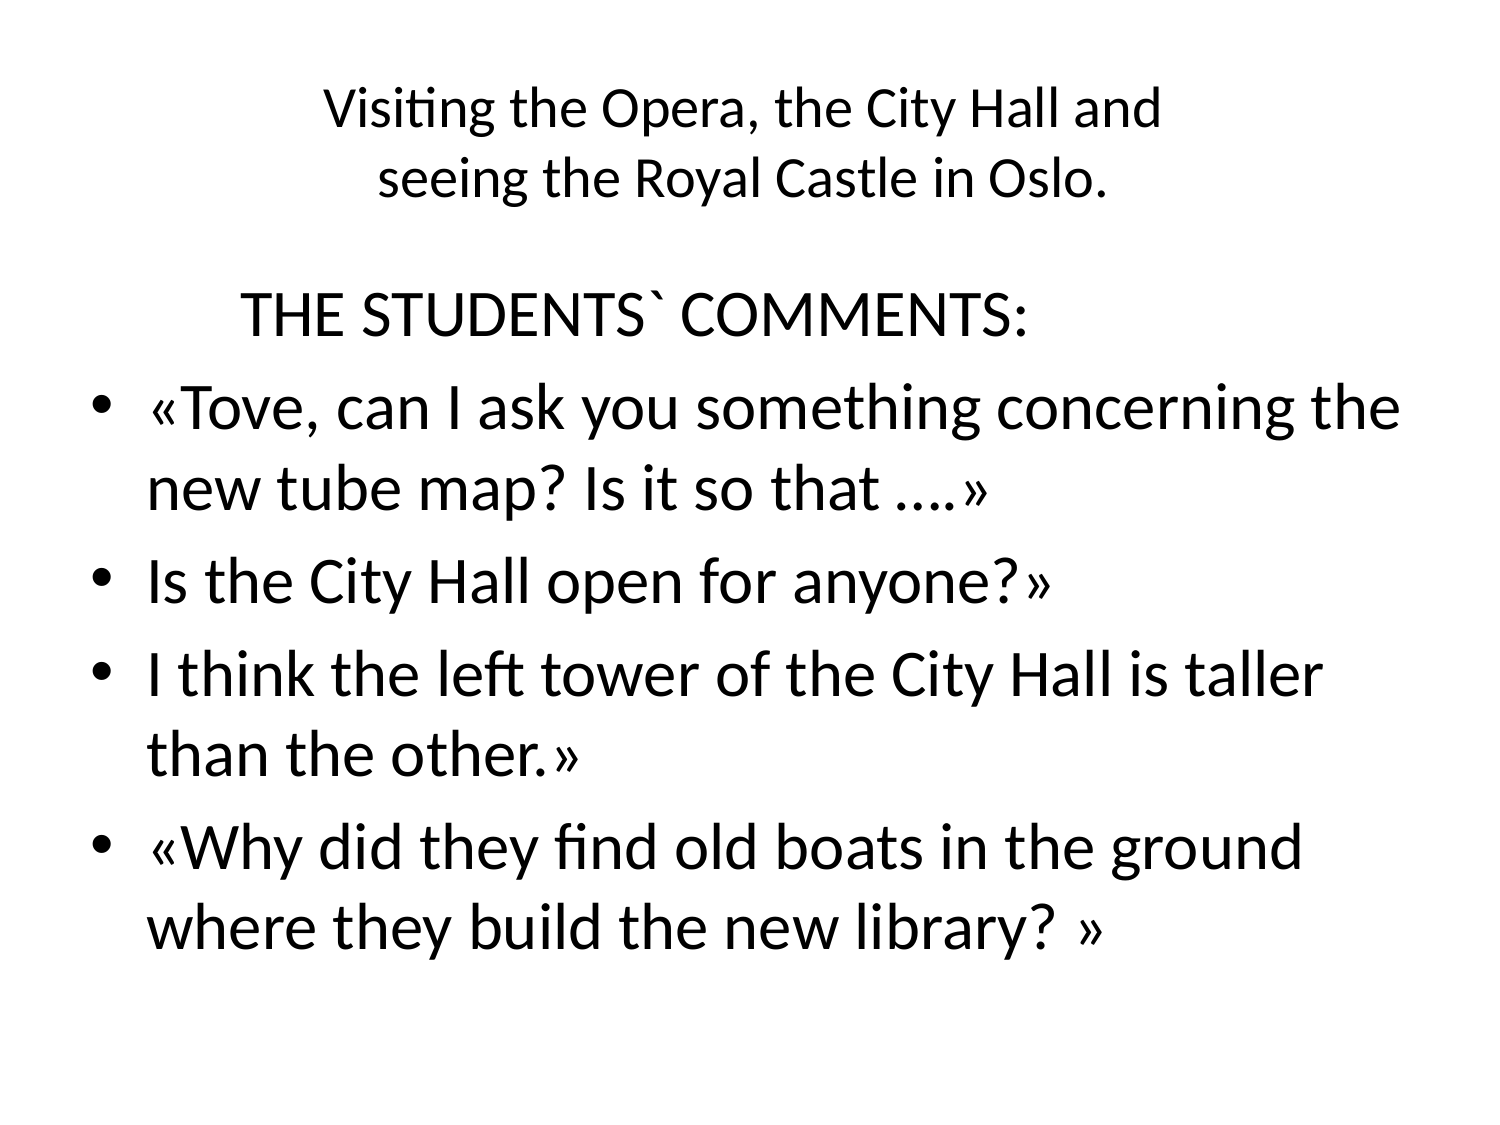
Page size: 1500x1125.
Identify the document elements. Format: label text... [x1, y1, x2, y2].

title Visiting the Opera, the City Hall and seeing the Royal Castle in Oslo. [75, 45, 1425, 233]
list THE STUDENTS` COMMENTS: «Tove, can I ask you something concerning the new tube map? Is it so that ….» Is the City Hall open for anyone?» I think the left tower of the City Hall is taller than the other.» «Why did they find old boats in the ground where they build the new library? » [75, 262, 1425, 1005]
